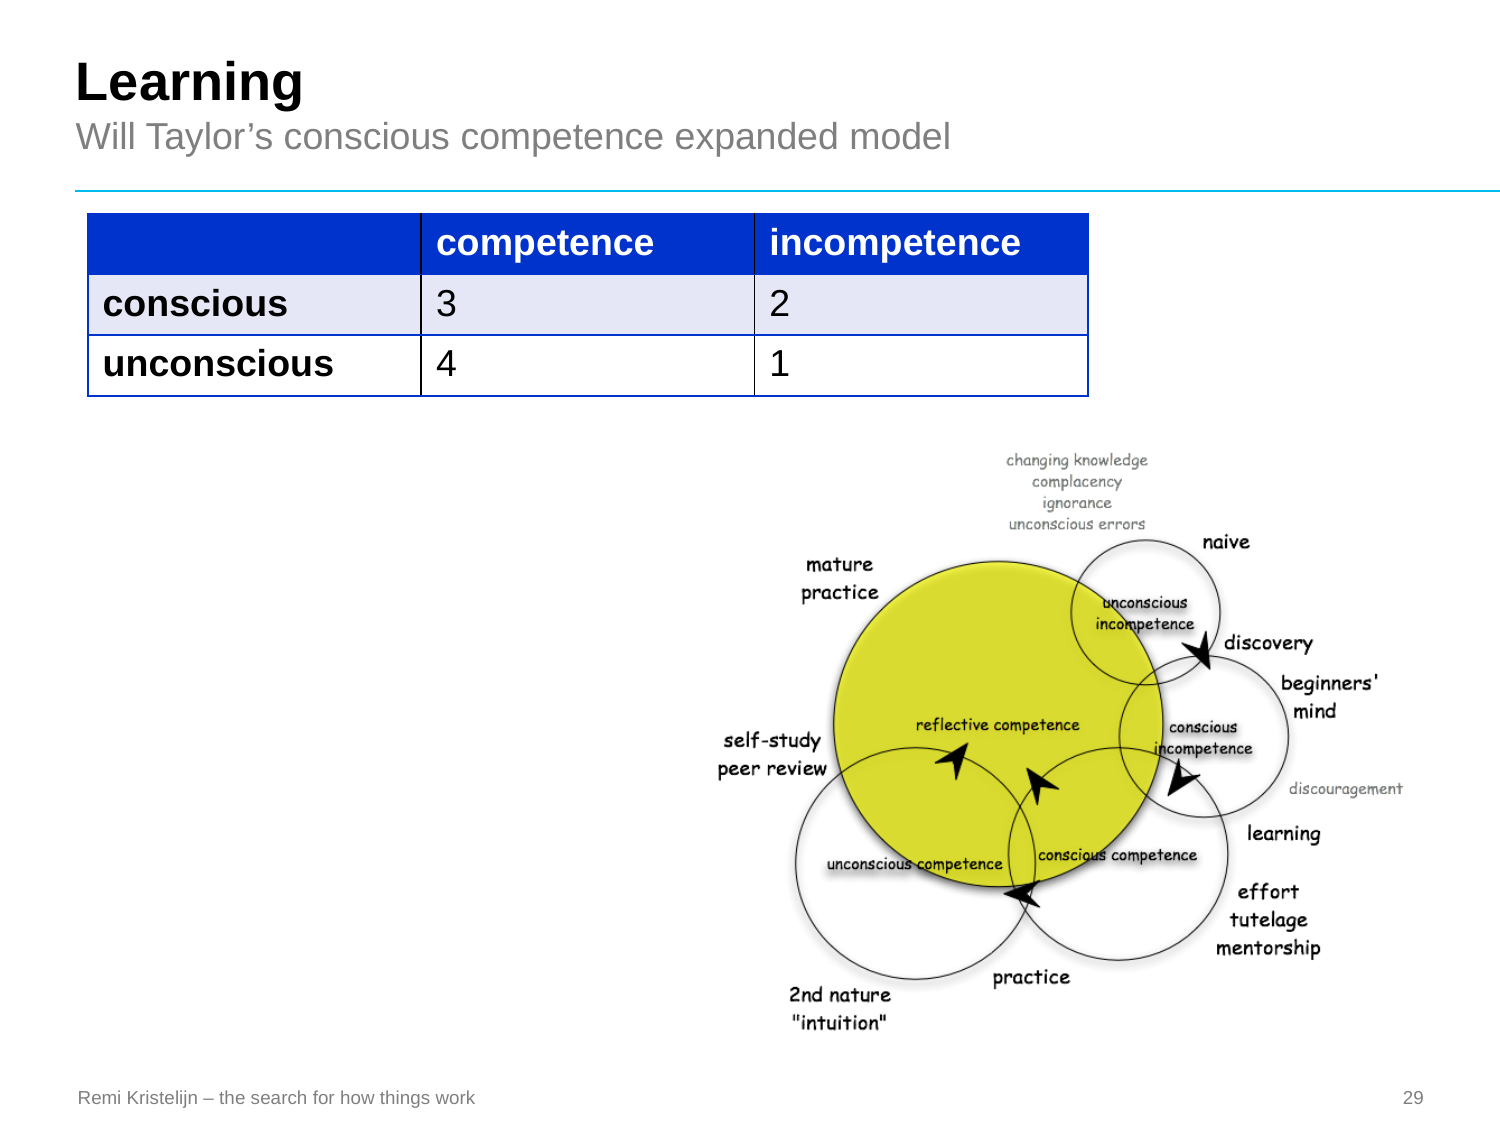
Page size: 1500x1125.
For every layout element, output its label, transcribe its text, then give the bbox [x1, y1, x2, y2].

table_cell unconscious [89, 336, 420, 395]
table_header [89, 215, 420, 274]
table_header competence [422, 215, 754, 274]
table_cell 4 [422, 336, 754, 395]
table_cell 1 [755, 336, 1087, 395]
table_header incompetence [755, 215, 1087, 274]
table_cell conscious [89, 275, 420, 334]
title Learning Will Taylor’s conscious competence expanded model [75, 27, 1422, 157]
table_cell 3 [422, 275, 754, 334]
picture [693, 434, 1440, 1052]
table_cell 2 [755, 275, 1087, 334]
